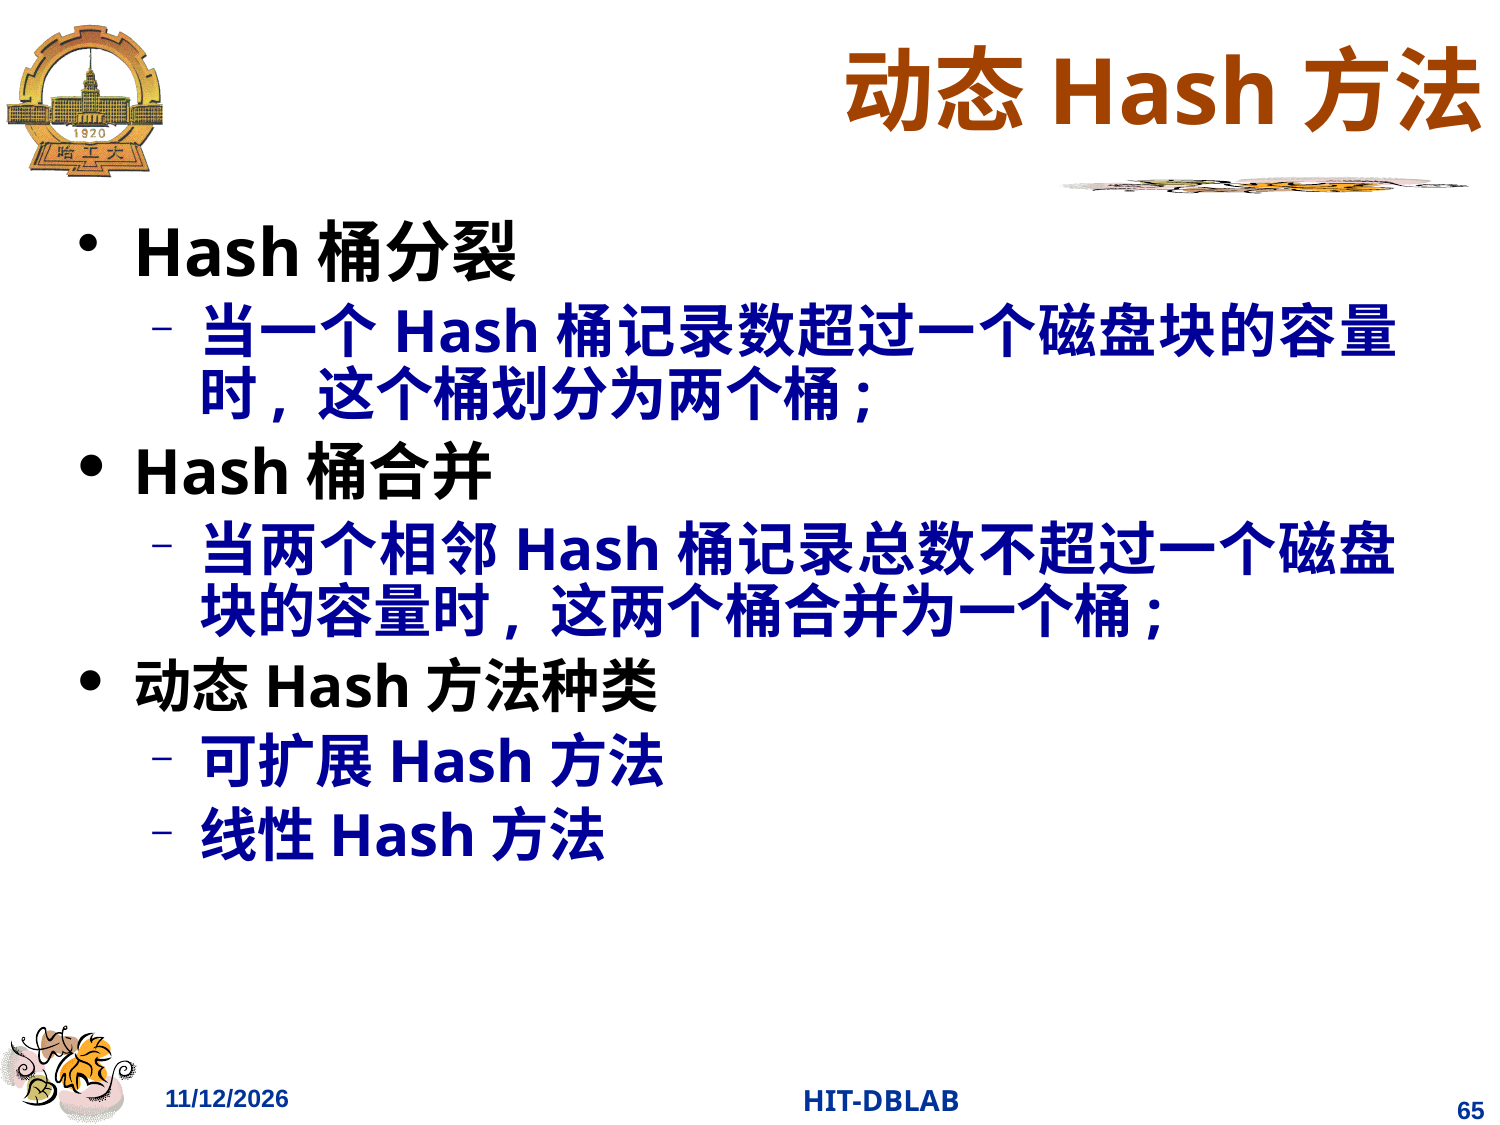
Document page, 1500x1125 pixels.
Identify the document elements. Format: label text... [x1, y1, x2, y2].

footer HIT-DBLAB [524, 1074, 1238, 1125]
title 动态Hash方法 [162, 0, 1500, 176]
slide_number 65 [1437, 1087, 1500, 1125]
list Hash桶分裂 当一个Hash桶记录数超过一个磁盘块的容量时, 这个桶划分为两个桶; Hash桶合并 当两个相邻Hash桶记录总数不超过一个磁盘块的容量时, 这两个桶合并为一个桶; 动态Hash方法种类 可扩展Hash方法 线性Hash方法 [62, 210, 1413, 1067]
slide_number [149, 1074, 413, 1125]
picture [0, 24, 175, 182]
